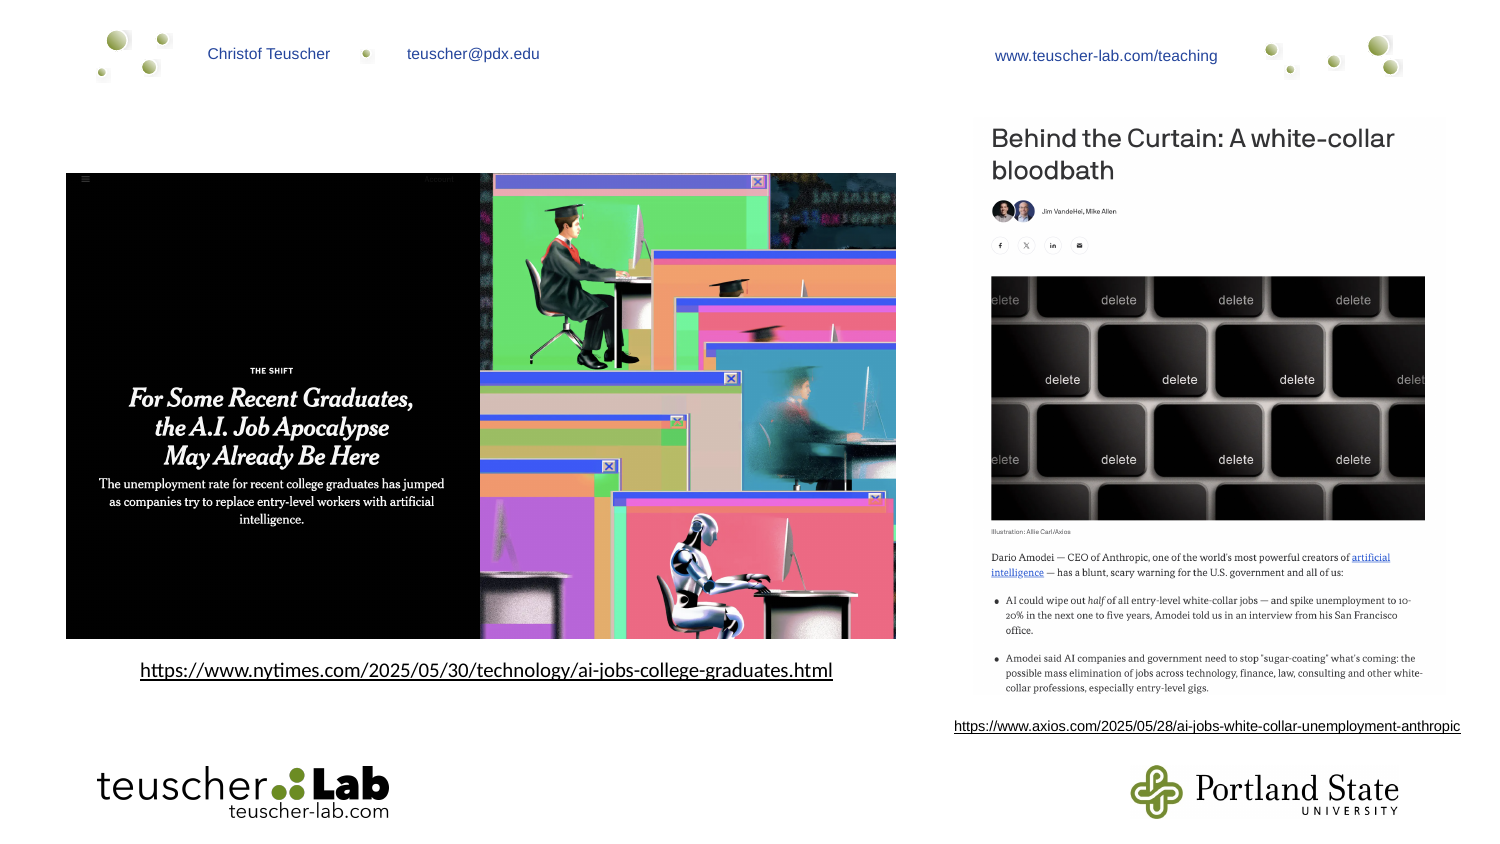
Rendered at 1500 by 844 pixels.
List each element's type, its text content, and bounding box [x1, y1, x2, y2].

text_box https://www.axios.com/2025/05/28/ai-jobs-white-collar-unemployment-anthropic [834, 709, 1500, 742]
picture [973, 117, 1446, 695]
text_box https://www.nytimes.com/2025/05/30/technology/ai-jobs-college-graduates.html [125, 649, 876, 690]
picture [66, 173, 897, 639]
picture [97, 766, 389, 818]
picture [1130, 765, 1399, 819]
